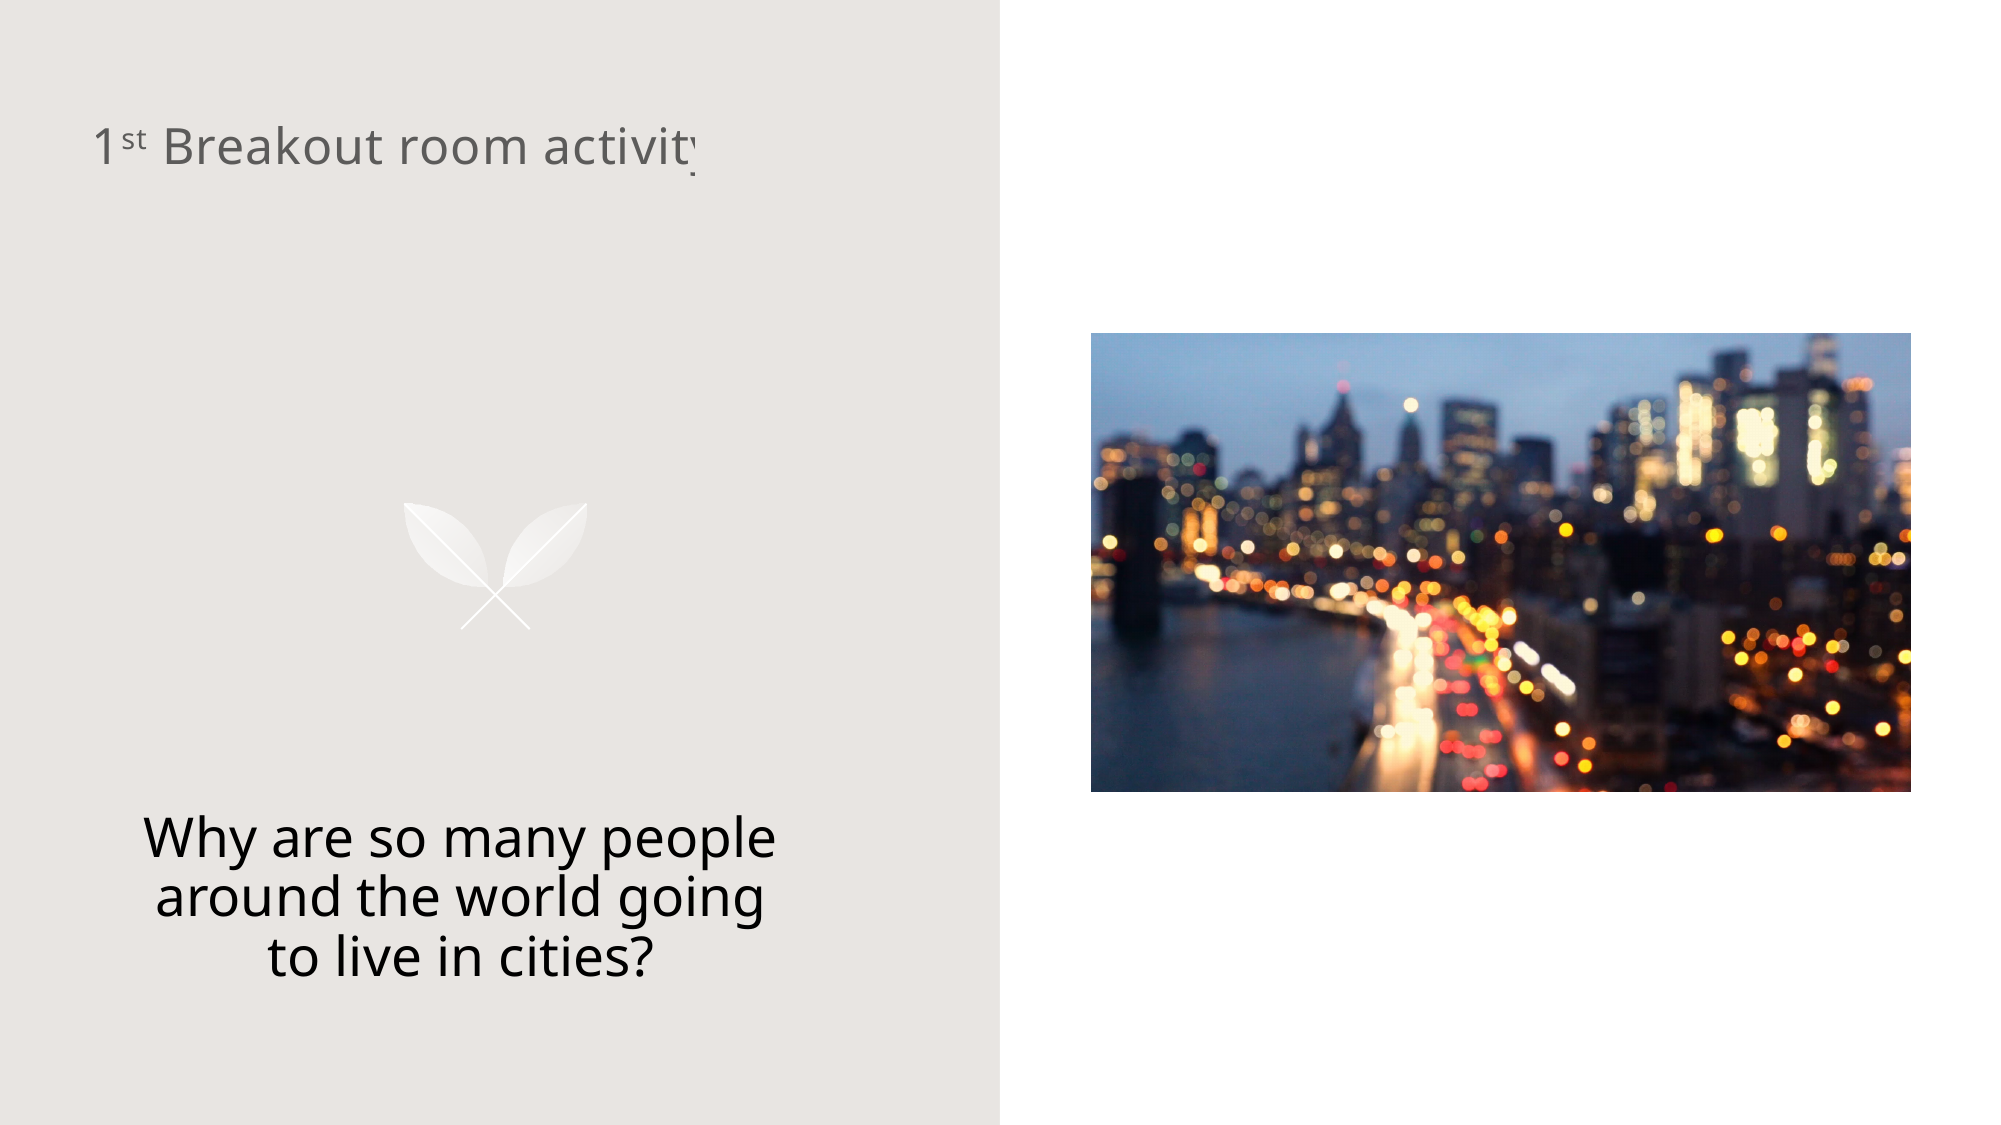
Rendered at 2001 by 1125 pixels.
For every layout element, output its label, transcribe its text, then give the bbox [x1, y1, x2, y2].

text_box [0, 0, 999, 1125]
text_box [999, 0, 2000, 1125]
subtitle 1st Breakout room activity [70, 92, 739, 342]
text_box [314, 465, 679, 660]
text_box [1090, 331, 1912, 793]
title Why are so many people around the world going to live in cities? [126, 744, 796, 996]
